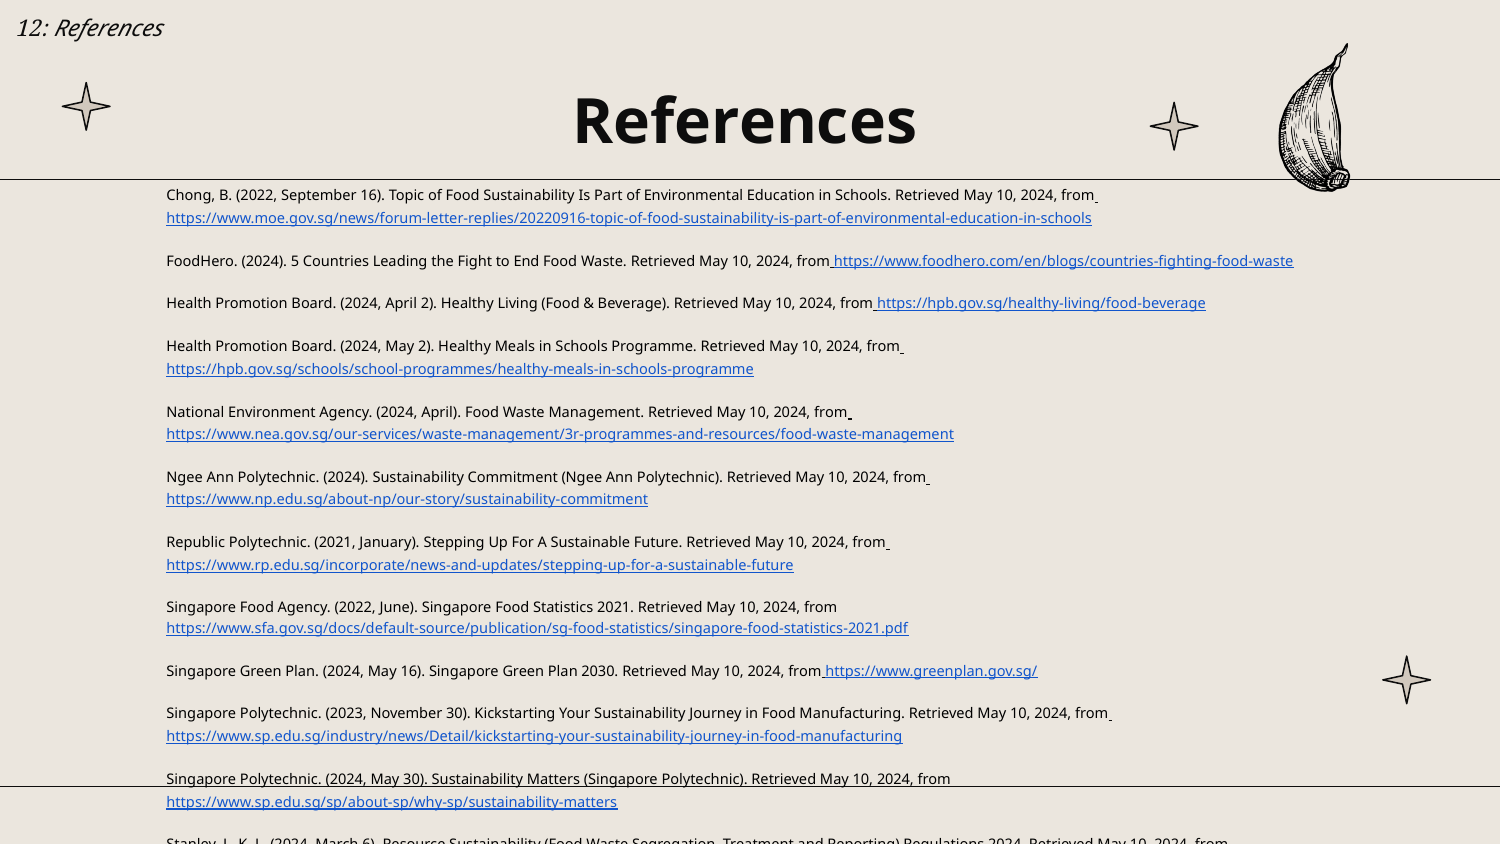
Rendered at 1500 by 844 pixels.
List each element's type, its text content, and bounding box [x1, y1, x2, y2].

picture [1248, 43, 1416, 184]
text_box 12: References [0, 0, 493, 56]
text_box Chong, B. (2022, September 16). Topic of Food Sustainability Is Part of Environmental Education in Schools. Retrieved May 10, 2024, from https://www.moe.gov.sg/news/forum-letter-replies/20220916-topic-of-food-sustainability-is-part-of-environmental-education-in-schools FoodHero. (2024). 5 Countries Leading the Fight to End Food Waste. Retrieved May 10, 2024, from https://www.foodhero.com/en/blogs/countries-fighting-food-waste Health Promotion Board. (2024, April 2). Healthy Living (Food & Beverage). Retrieved May 10, 2024, from https://hpb.gov.sg/healthy-living/food-beverage Health Promotion Board. (2024, May 2). Healthy Meals in Schools Programme. Retrieved May 10, 2024, from https://hpb.gov.sg/schools/school-programmes/healthy-meals-in-schools-programme National Environment Agency. (2024, April). Food Waste Management. Retrieved May 10, 2024, from https://www.nea.gov.sg/our-services/waste-management/3r-programmes-and-resources/food-waste-management Ngee Ann Polytechnic. (2024). Sustainability Commitment (Ngee Ann Polytechnic). Retrieved May 10, 2024, from https://www.np.edu.sg/about-np/our-story/sustainability-commitment Republic Polytechnic. (2021, January). Stepping Up For A Sustainable Future. Retrieved May 10, 2024, from https://www.rp.edu.sg/incorporate/news-and-updates/stepping-up-for-a-sustainable-future Singapore Food Agency. (2022, June). Singapore Food Statistics 2021. Retrieved May 10, 2024, from https://www.sfa.gov.sg/docs/default-source/publication/sg-food-statistics/singapore-food-statistics-2021.pdf Singapore Green Plan. (2024, May 16). Singapore Green Plan 2030. Retrieved May 10, 2024, from https://www.greenplan.gov.sg/ Singapore Polytechnic. (2023, November 30). Kickstarting Your Sustainability Journey in Food Manufacturing. Retrieved May 10, 2024, from https://www.sp.edu.sg/industry/news/Detail/kickstarting-your-sustainability-journey-in-food-manufacturing Singapore Polytechnic. (2024, May 30). Sustainability Matters (Singapore Polytechnic). Retrieved May 10, 2024, from https://www.sp.edu.sg/sp/about-sp/why-sp/sustainability-matters Stanley, L. K. L. (2024, March 6). Resource Sustainability (Food Waste Segregation, Treatment and Reporting) Regulations 2024. Retrieved May 10, 2024, from https://sso.agc.gov.sg/SL/RSA2019-S194-2024 [151, 168, 1349, 844]
title References [557, 77, 943, 172]
